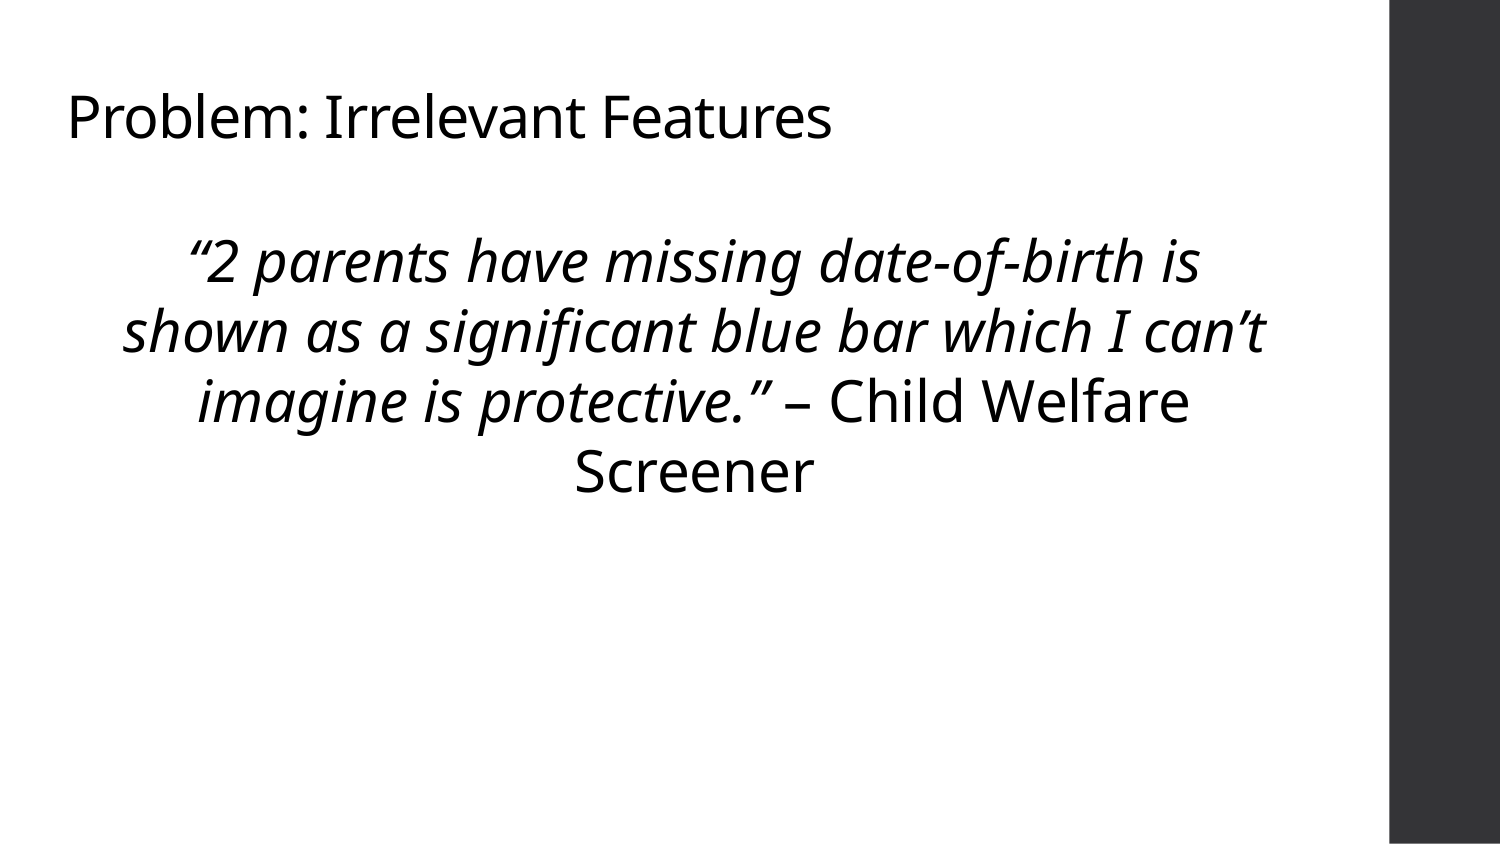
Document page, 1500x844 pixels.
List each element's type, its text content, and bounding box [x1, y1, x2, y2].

text_box “2 parents have missing date-of-birth is shown as a significant blue bar which I can’t imagine is protective.” – Child Welfare Screener [102, 208, 1287, 519]
title Problem: Irrelevant Features [51, 72, 1449, 167]
